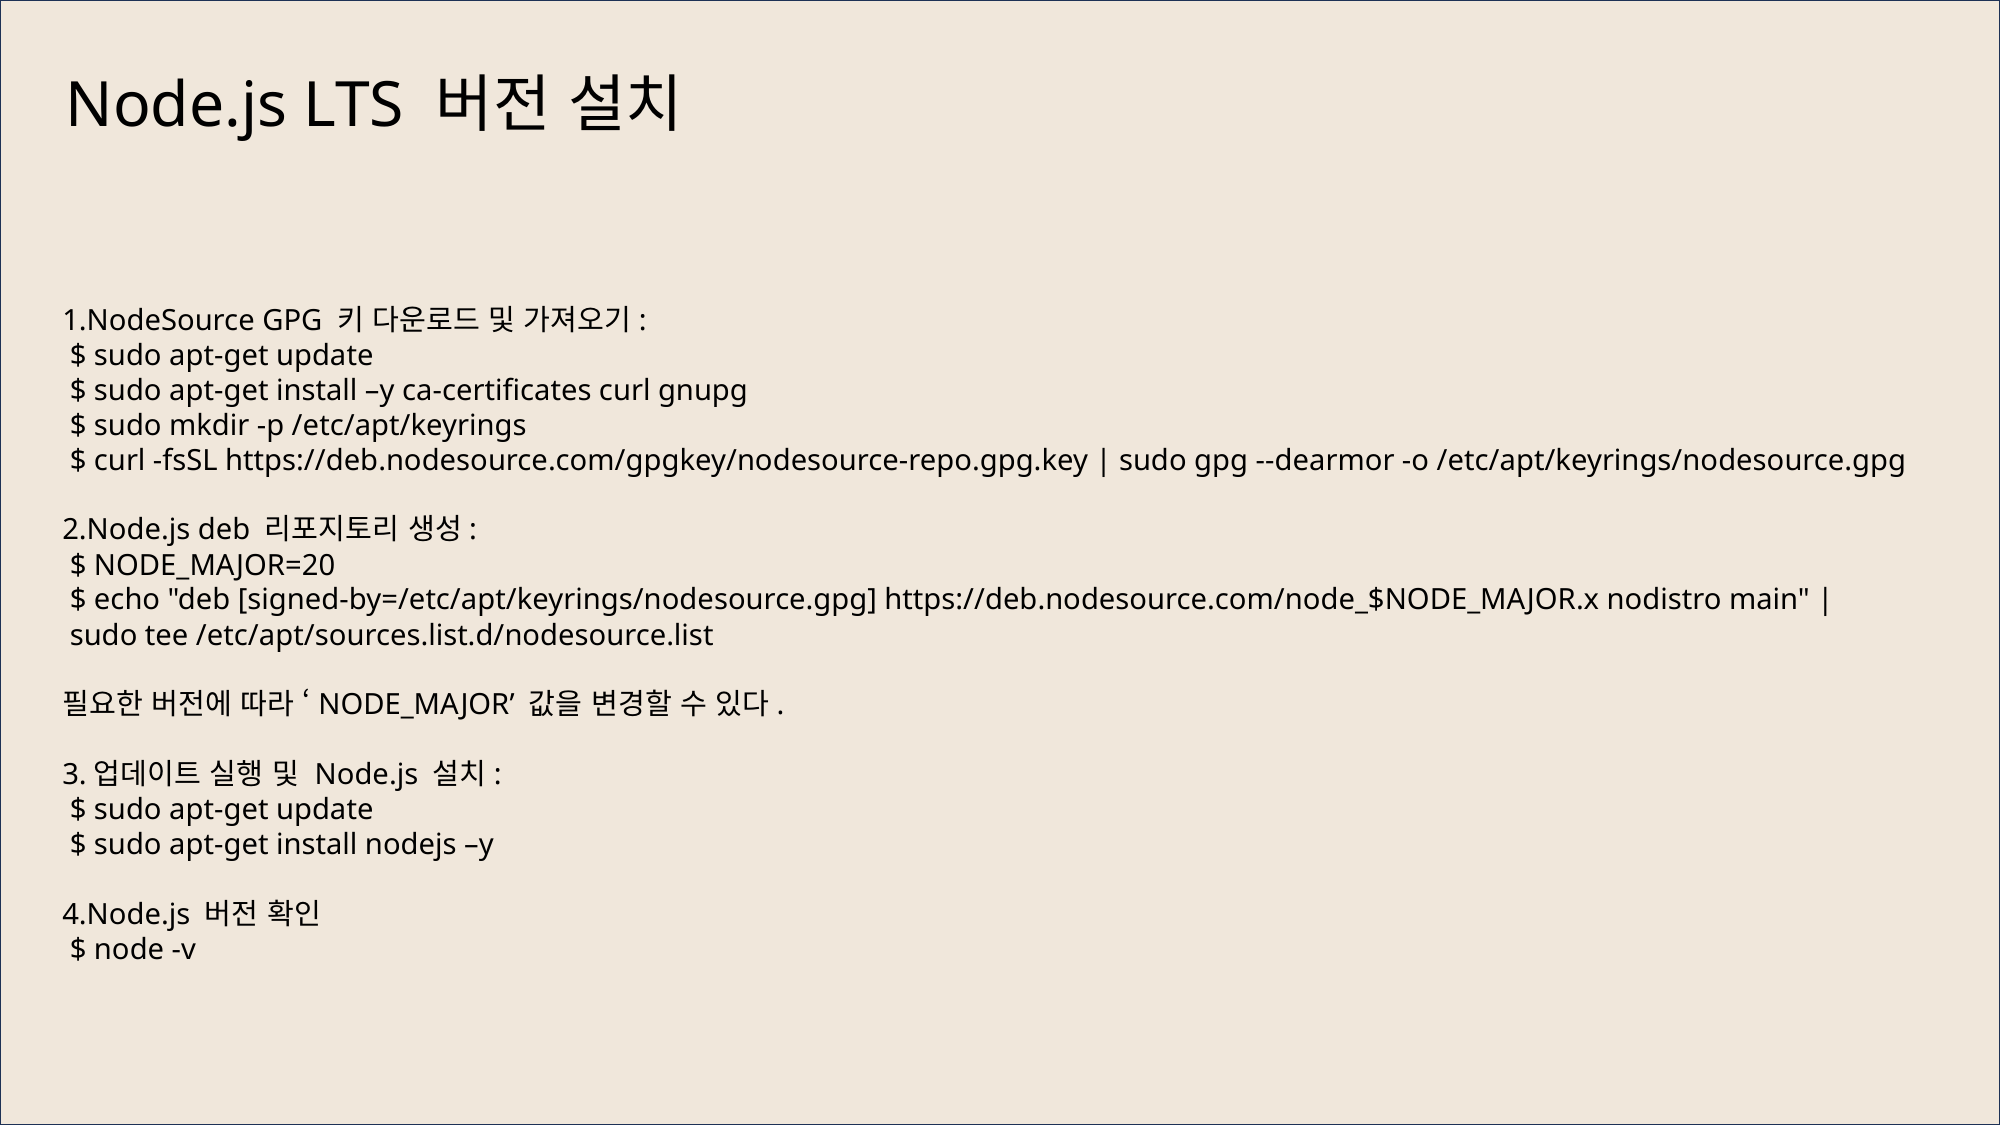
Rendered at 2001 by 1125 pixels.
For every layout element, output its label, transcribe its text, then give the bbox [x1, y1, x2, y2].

text_box [0, 0, 2000, 1125]
text_box Node.js LTS 버전 설치 [50, 56, 698, 147]
text_box 1.NodeSource GPG 키 다운로드 및 가져오기: $ sudo apt-get update $ sudo apt-get install –y ca-certificates curl gnupg $ sudo mkdir -p /etc/apt/keyrings $ curl -fsSL https://deb.nodesource.com/gpgkey/nodesource-repo.gpg.key | sudo gpg --dearmor -o /etc/apt/keyrings/nodesource.gpg 2.Node.js deb 리포지토리 생성: $ NODE_MAJOR=20 $ echo "deb [signed-by=/etc/apt/keyrings/nodesource.gpg] https://deb.nodesource.com/node_$NODE_MAJOR.x nodistro main" | sudo tee /etc/apt/sources.list.d/nodesource.list 필요한 버전에 따라 ‘NODE_MAJOR’ 값을 변경할 수 있다. 3.업데이트 실행 및 Node.js 설치: $ sudo apt-get update $ sudo apt-get install nodejs –y 4.Node.js 버전 확인 $ node -v [47, 293, 1923, 973]
